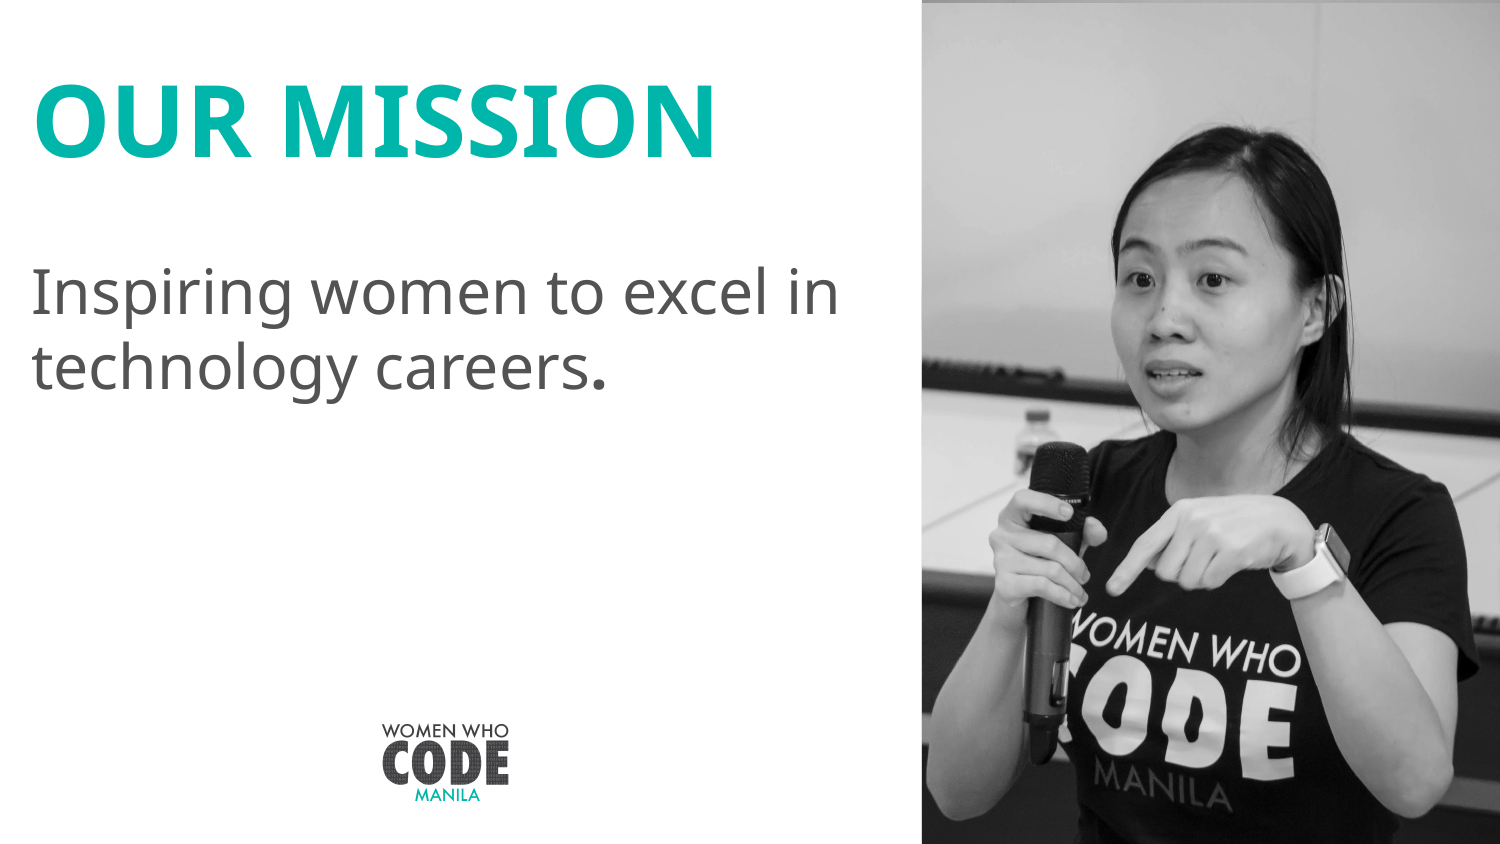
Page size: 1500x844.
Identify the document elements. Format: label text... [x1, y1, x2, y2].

picture [921, 0, 1500, 844]
text_box OUR MISSION Inspiring women to excel in technology careers. [31, 57, 888, 664]
picture [362, 714, 529, 809]
